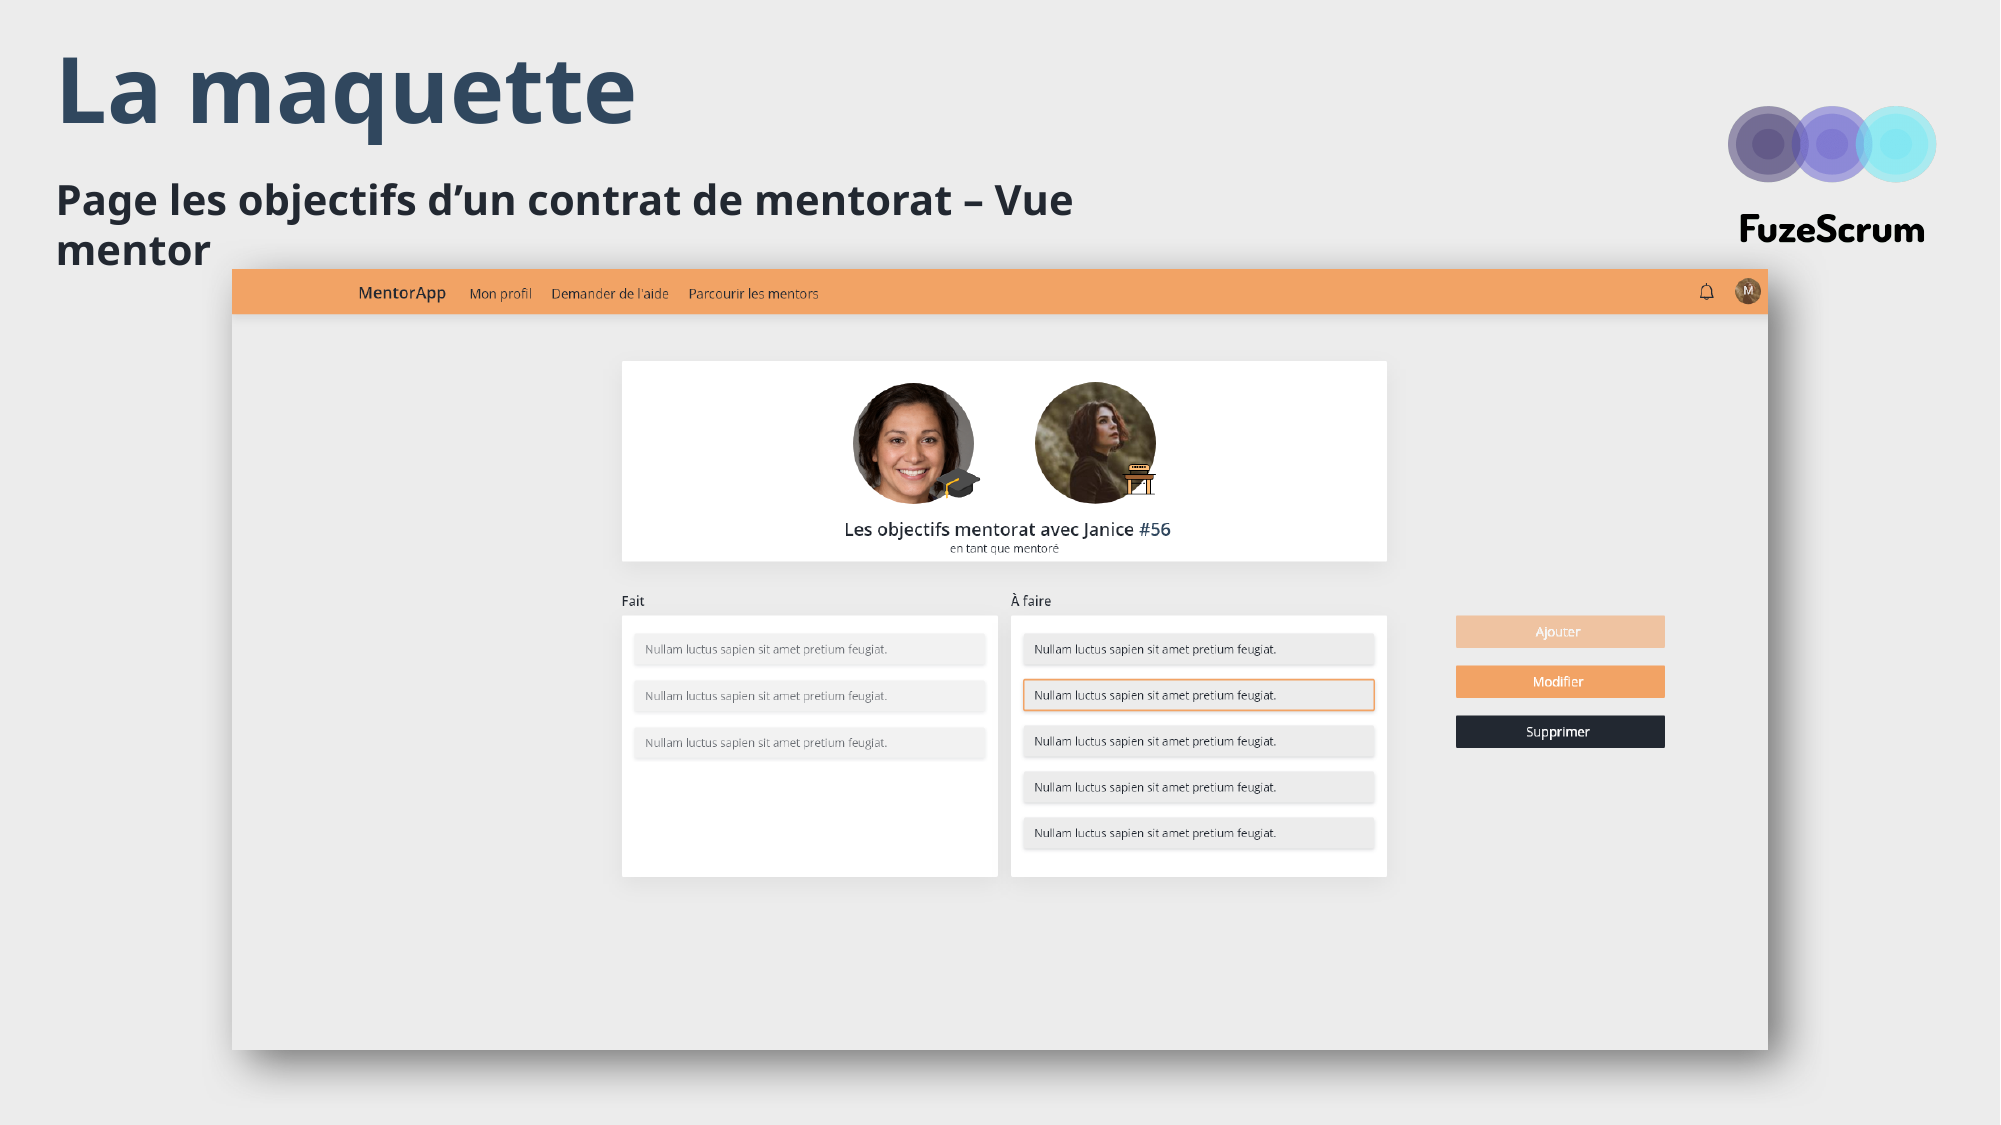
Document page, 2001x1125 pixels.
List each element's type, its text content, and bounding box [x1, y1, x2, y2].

text_box La maquette [40, 32, 1390, 159]
text_box Page les objectifs d’un contrat de mentorat – Vue mentor [40, 158, 1130, 219]
picture [232, 0, 2000, 1050]
